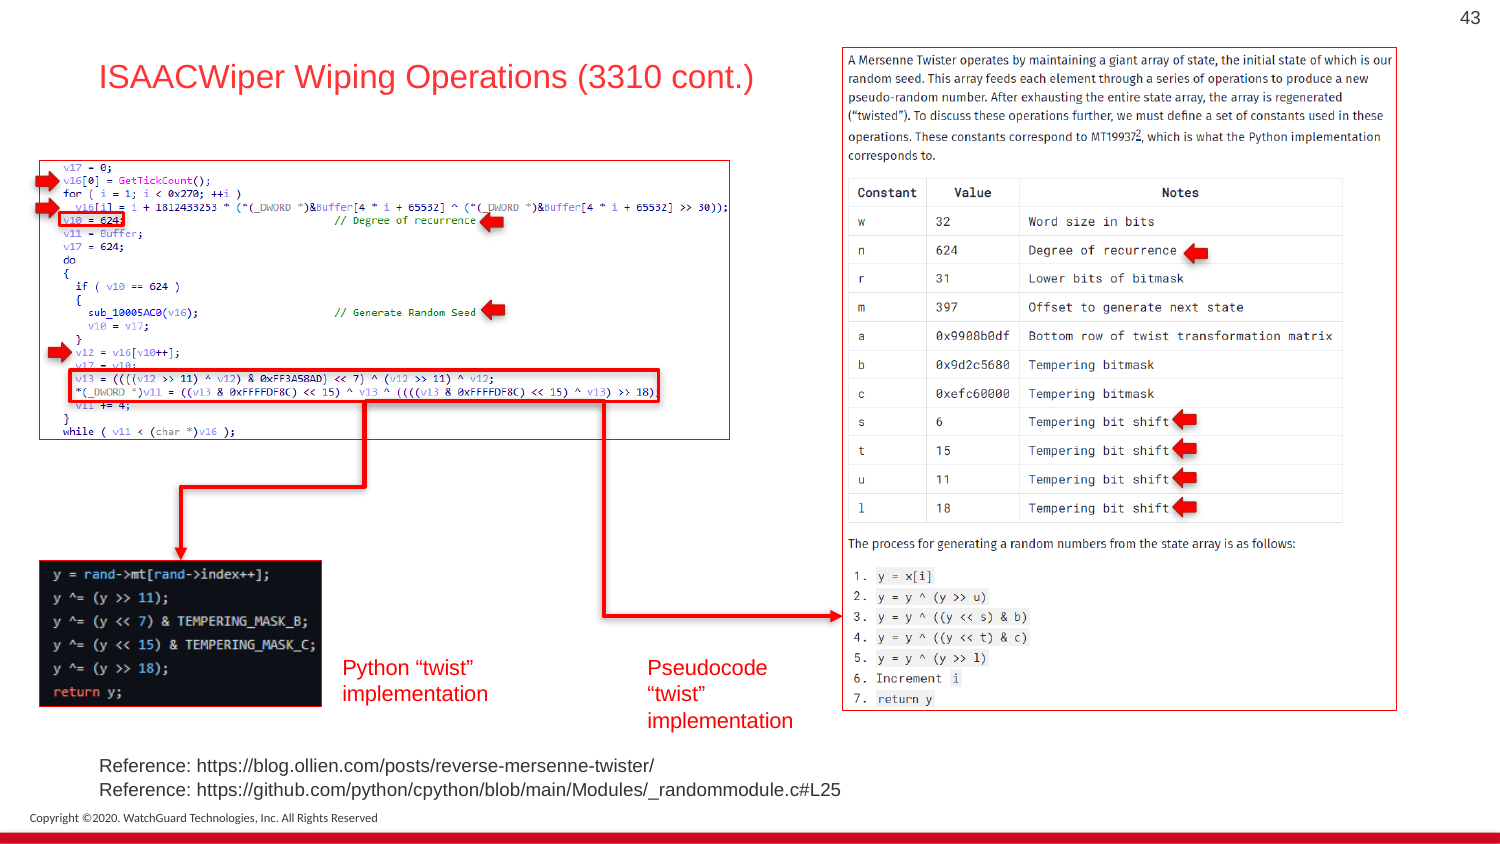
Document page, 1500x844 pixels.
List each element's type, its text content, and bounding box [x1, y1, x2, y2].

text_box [364, 400, 844, 617]
text_box Python “twist” implementation [327, 646, 505, 714]
picture [842, 46, 1398, 712]
picture [39, 559, 323, 707]
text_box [192, 388, 353, 573]
text_box Pseudocode “twist” implementation [632, 646, 841, 740]
title ISAACWiper Wiping Operations (3310 cont.) [75, 33, 780, 117]
slide_number 43 [1398, 0, 1497, 40]
picture [39, 159, 730, 440]
text_box Reference: https://github.com/python/cpython/blob/main/Modules/_randommodule.c#L25 [75, 784, 1123, 808]
text_box Reference: https://blog.ollien.com/posts/reverse-mersenne-twister/ [75, 745, 1123, 784]
